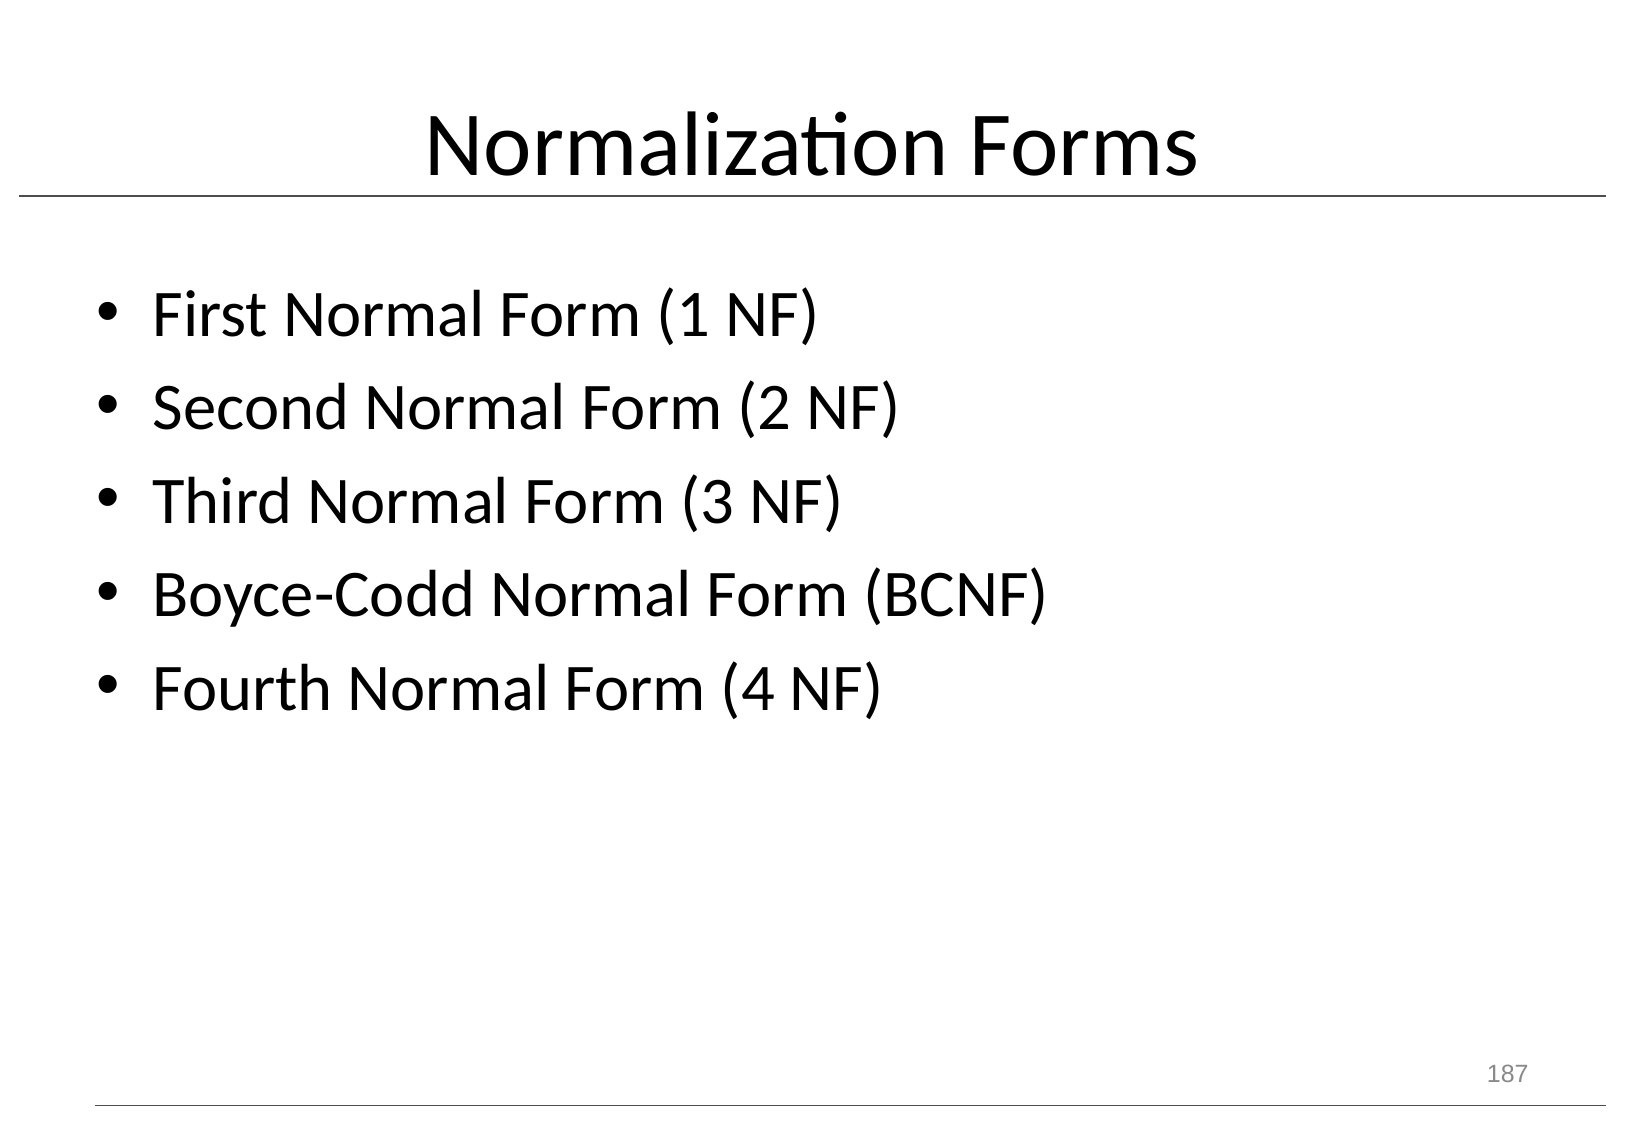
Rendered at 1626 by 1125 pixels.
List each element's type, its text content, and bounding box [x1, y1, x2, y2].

list First Normal Form (1 NF) Second Normal Form (2 NF) Third Normal Form (3 NF) Boyce-Codd Normal Form (BCNF) Fourth Normal Form (4 NF) [81, 262, 1544, 1005]
slide_number 187 [1164, 1042, 1544, 1103]
title Normalization Forms [81, 45, 1544, 233]
